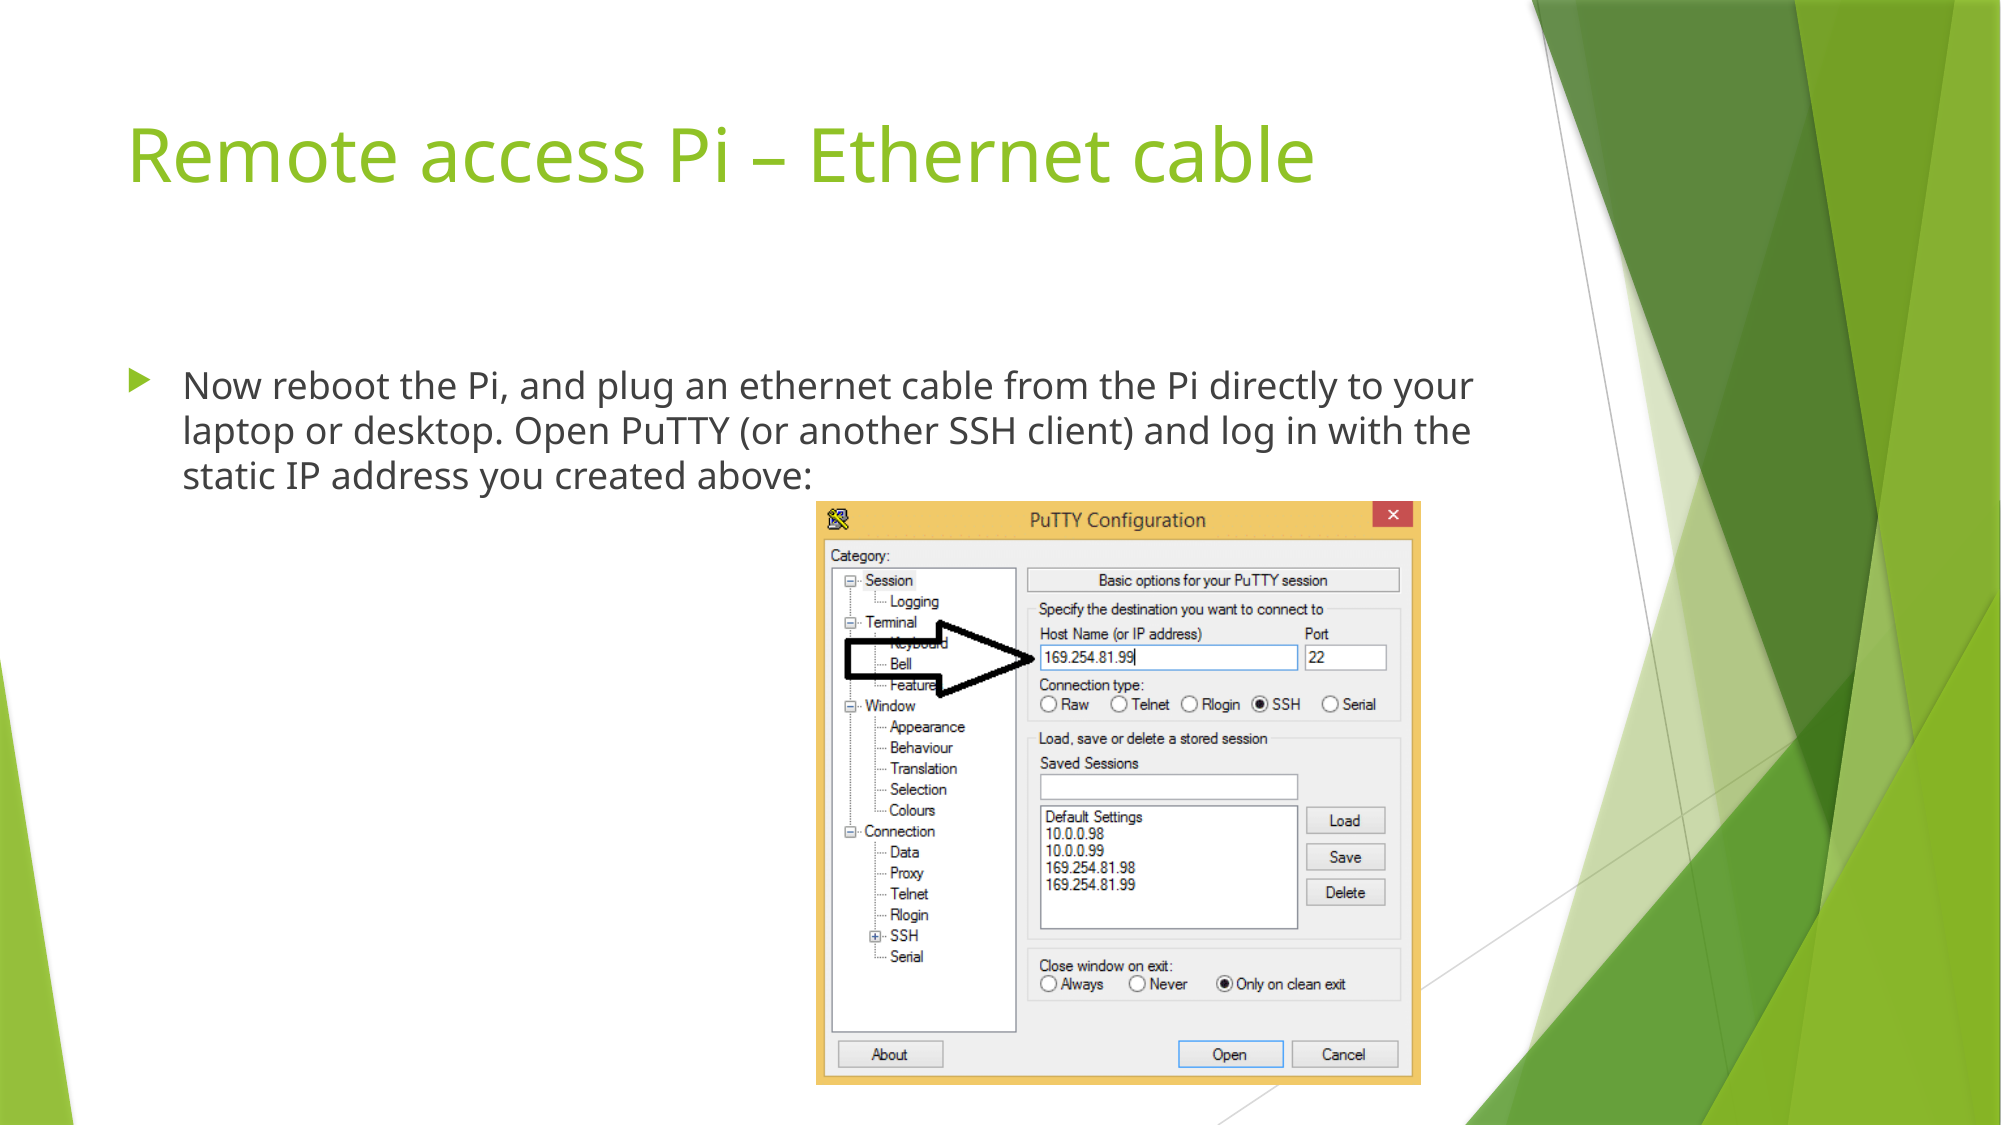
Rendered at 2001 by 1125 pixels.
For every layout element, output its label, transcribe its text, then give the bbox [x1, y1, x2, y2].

picture [815, 501, 1422, 1085]
title Remote access Pi – Ethernet cable [111, 99, 1522, 317]
list Now reboot the Pi, and plug an ethernet cable from the Pi directly to your laptop or desktop. Open PuTTY (or another SSH client) and log in with the static IP address you created above: [111, 354, 1522, 992]
